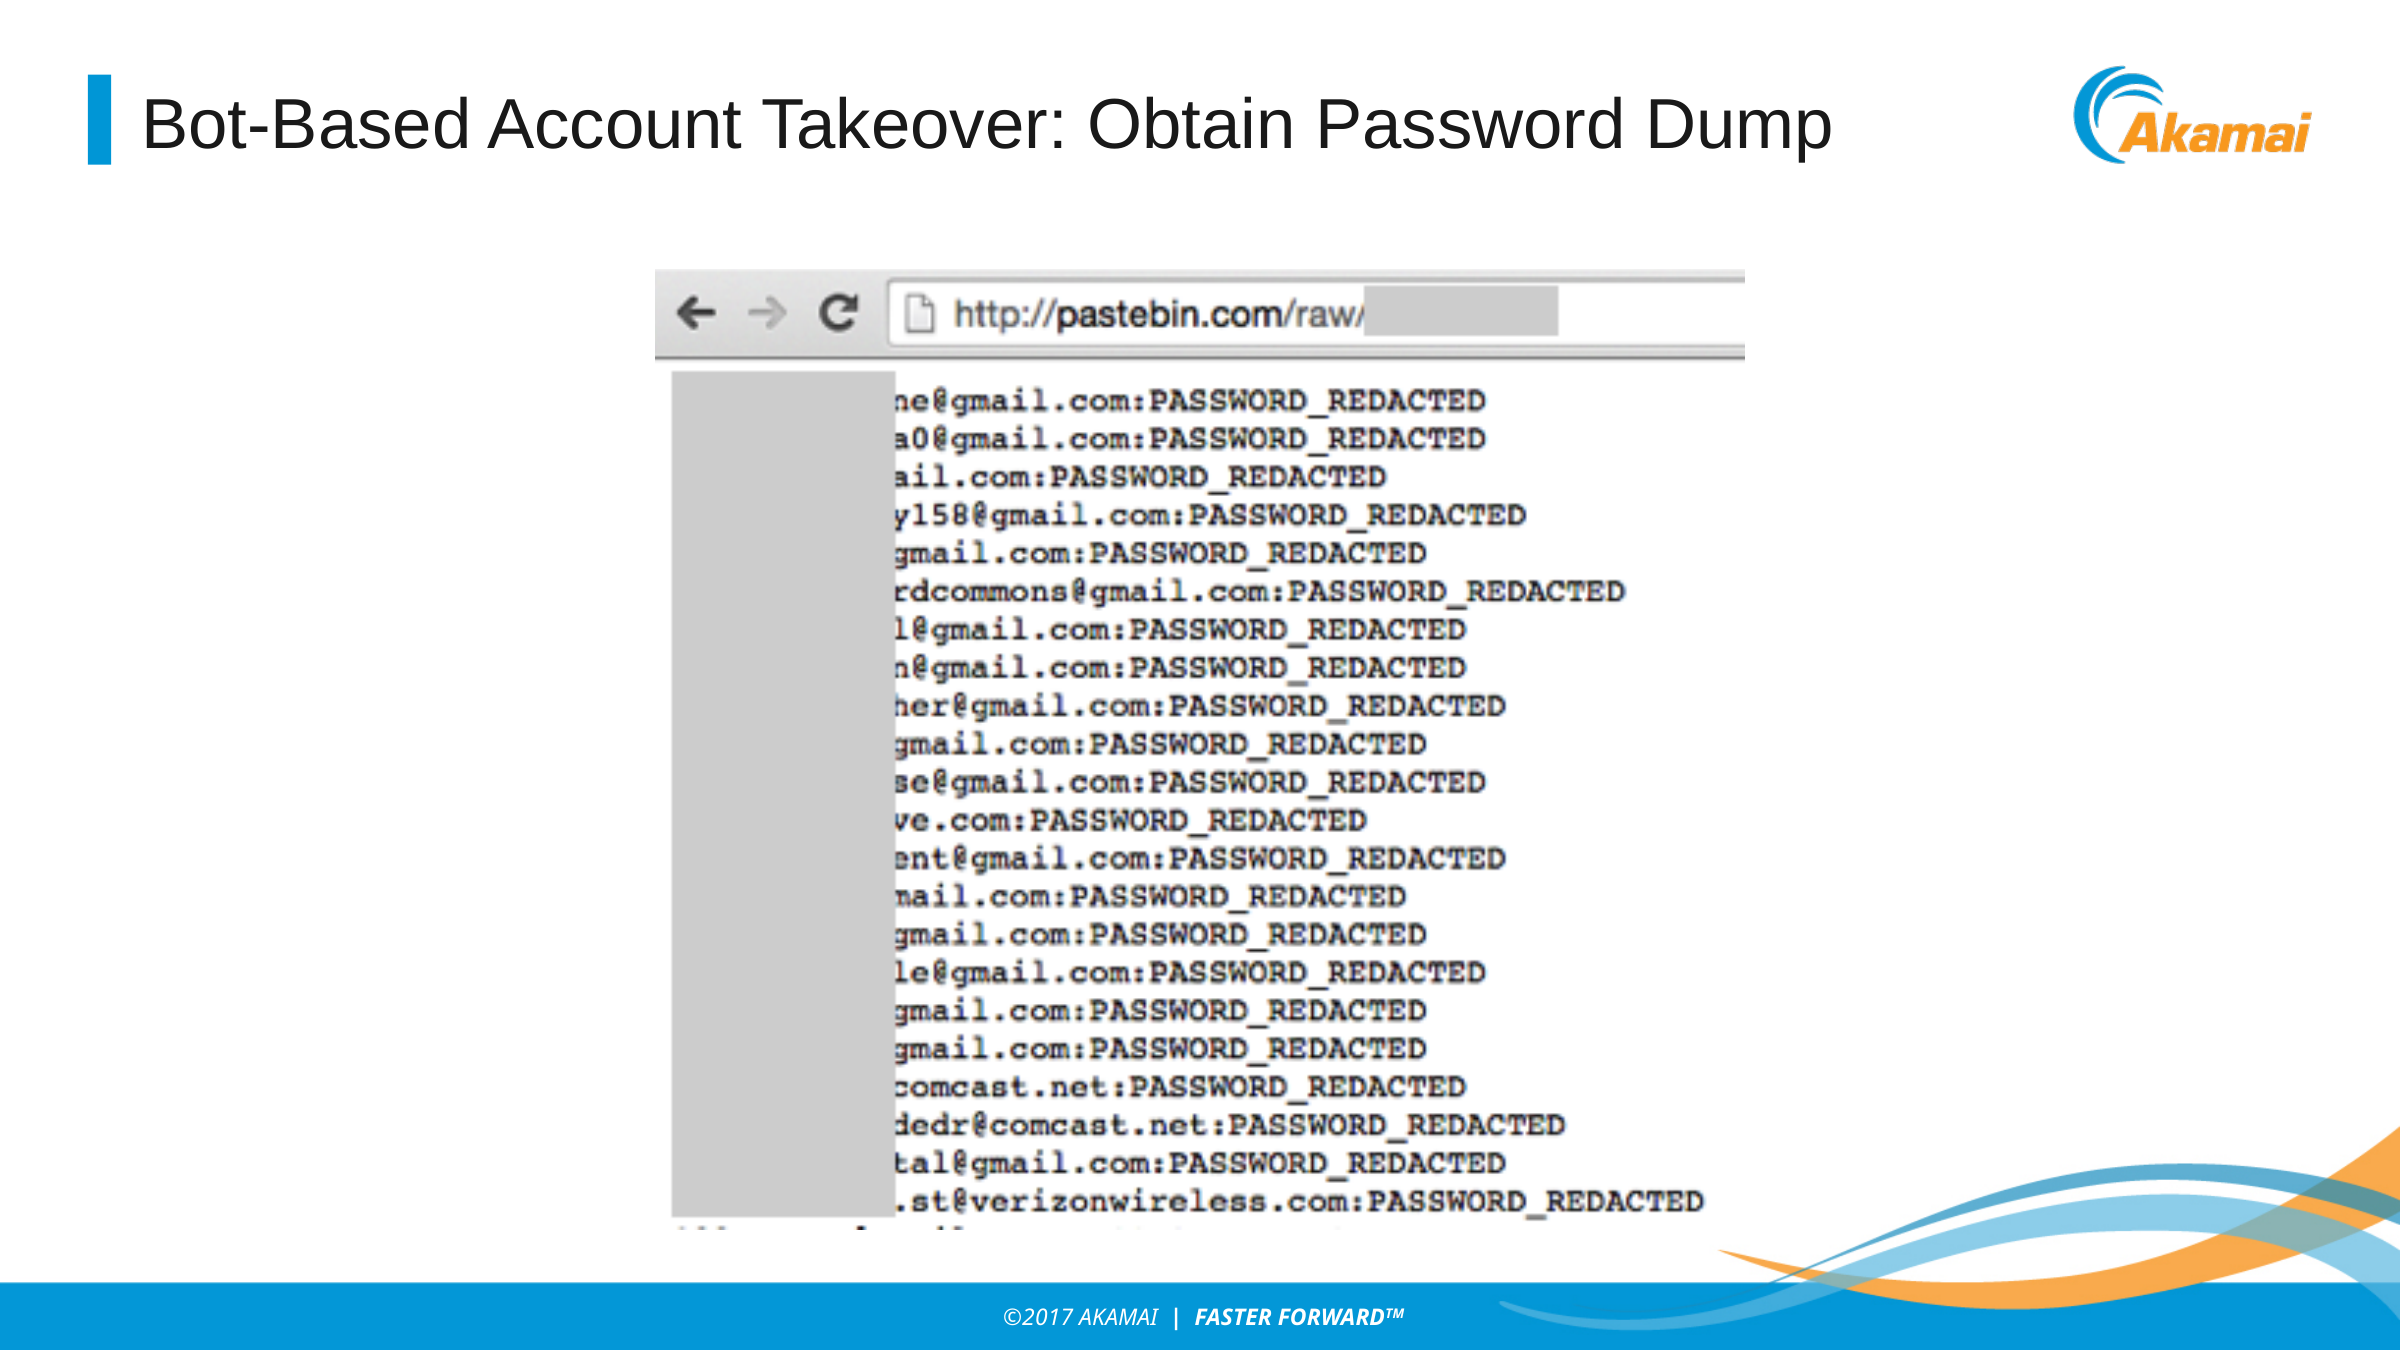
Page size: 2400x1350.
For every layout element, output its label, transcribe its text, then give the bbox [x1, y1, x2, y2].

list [654, 269, 1745, 1231]
title Bot-Based Account Takeover: Obtain Password Dump [119, 74, 2052, 166]
picture [0, 4, 2400, 1329]
